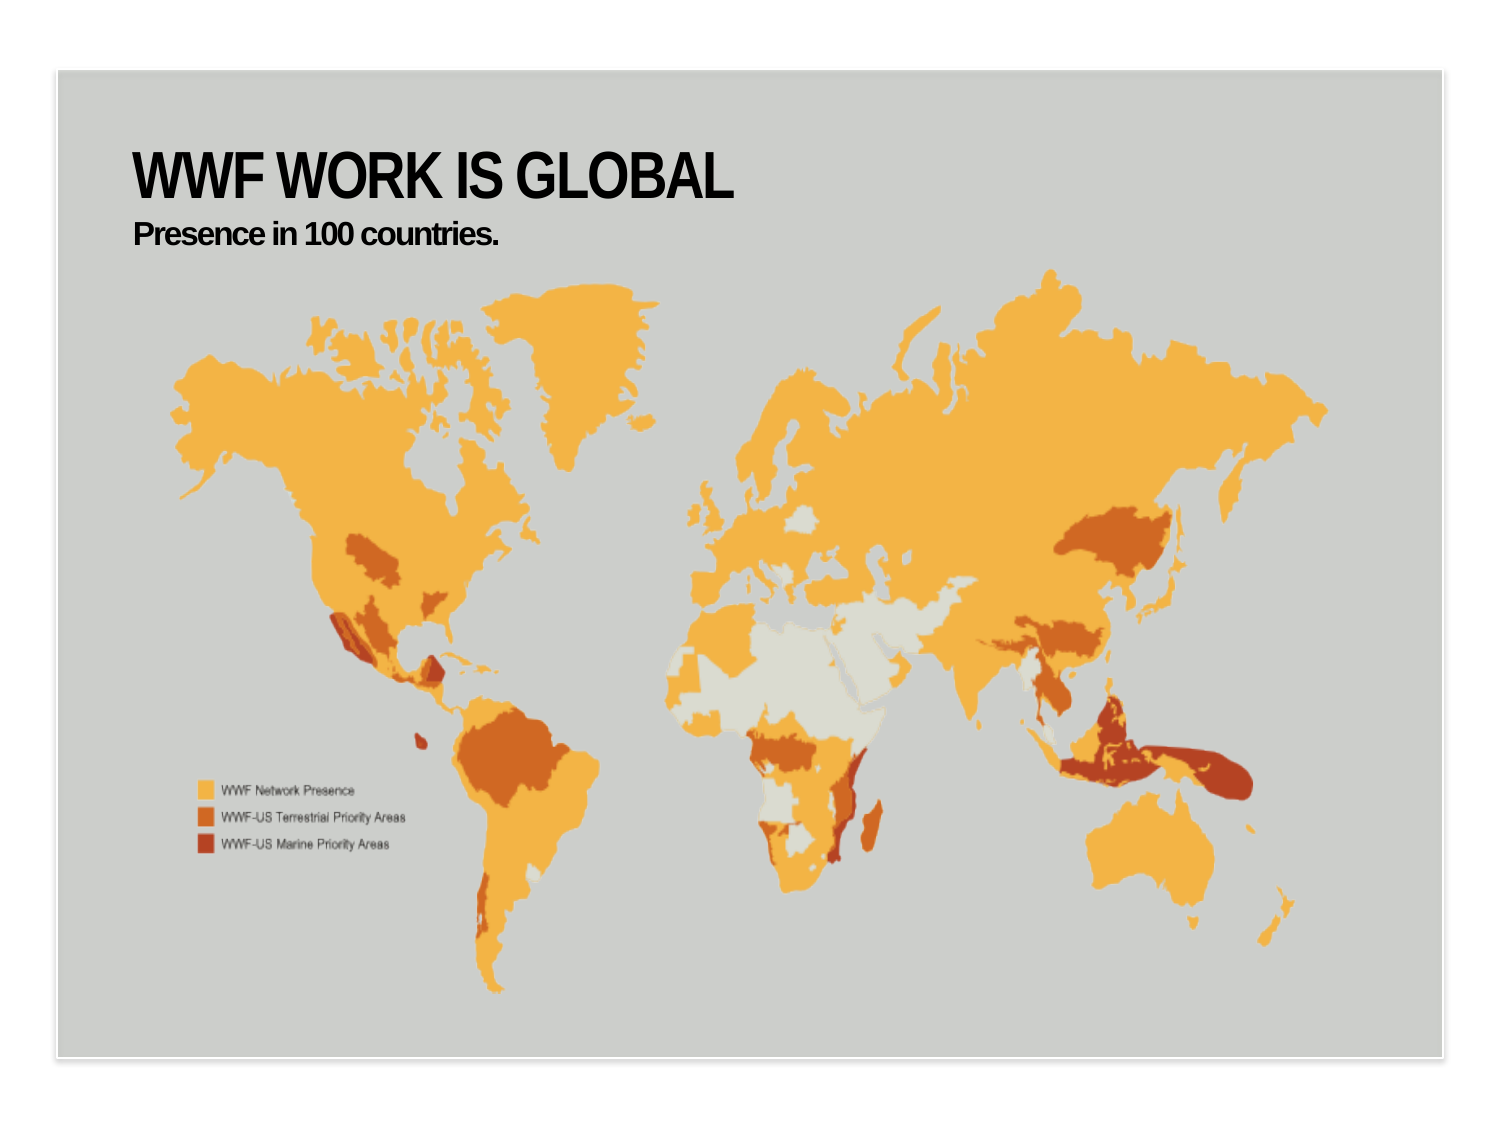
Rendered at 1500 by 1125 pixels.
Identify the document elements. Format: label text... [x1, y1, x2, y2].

picture [170, 268, 1330, 995]
text_box WWF WORK IS GLOBAL Presence in 100 countries. [117, 120, 1307, 264]
